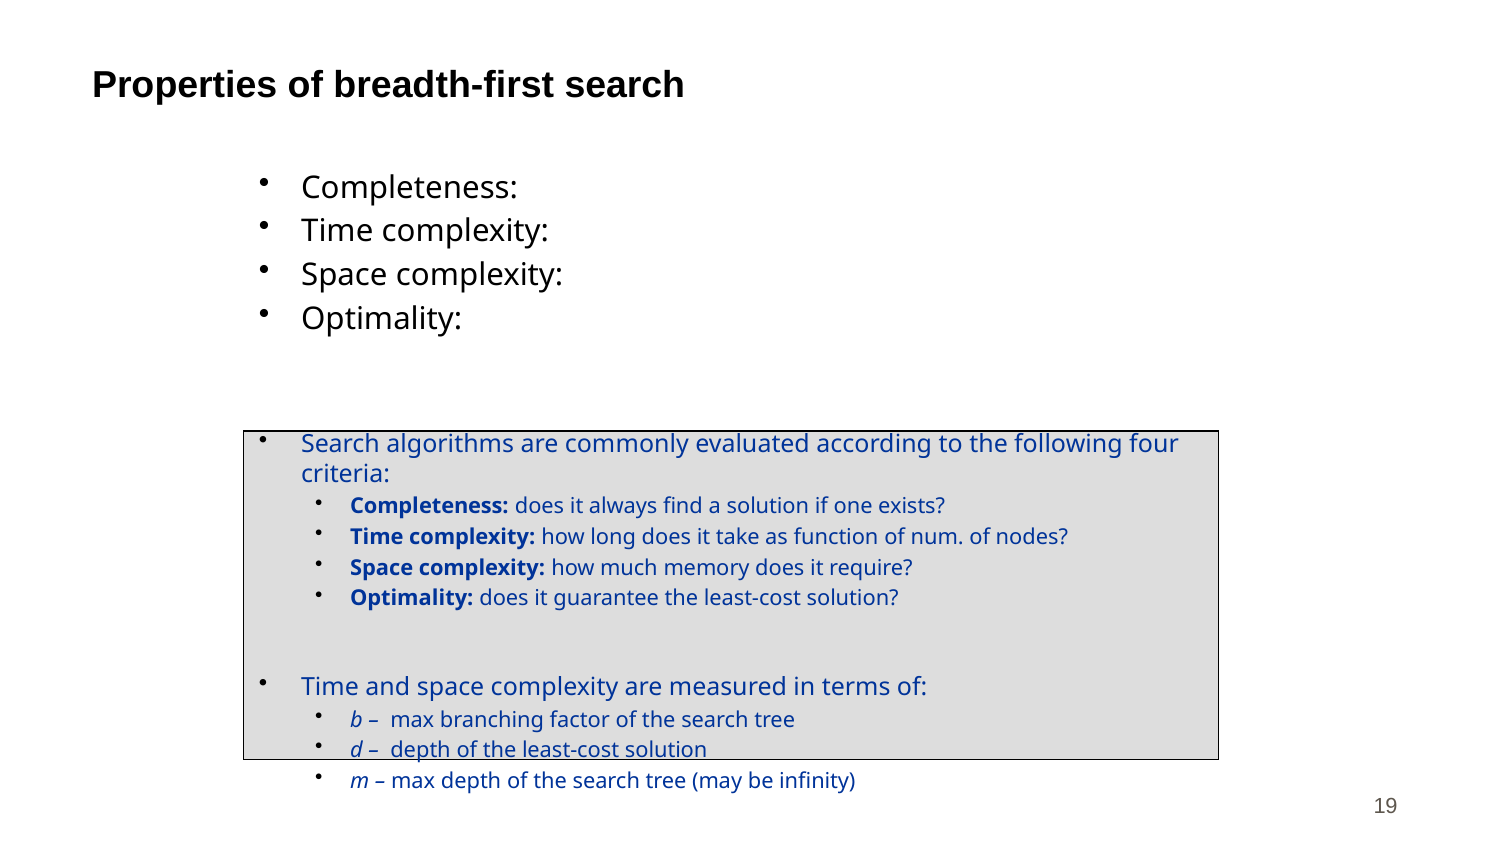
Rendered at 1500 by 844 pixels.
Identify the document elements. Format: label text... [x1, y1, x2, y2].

list Completeness: Time complexity: Space complexity: Optimality: Search algorithms are commonly evaluated according to the following four criteria: Completeness: does it always find a solution if one exists? Time complexity: how long does it take as function of num. of nodes? Space complexity: how much memory does it require? Optimality: does it guarantee the least-cost solution? Time and space complexity are measured in terms of: b – max branching factor of the search tree d – depth of the least-cost solution m – max depth of the search tree (may be infinity) [243, 159, 1251, 826]
slide_number 19 [1251, 768, 1413, 826]
title Properties of breadth-first search [76, 27, 1415, 113]
